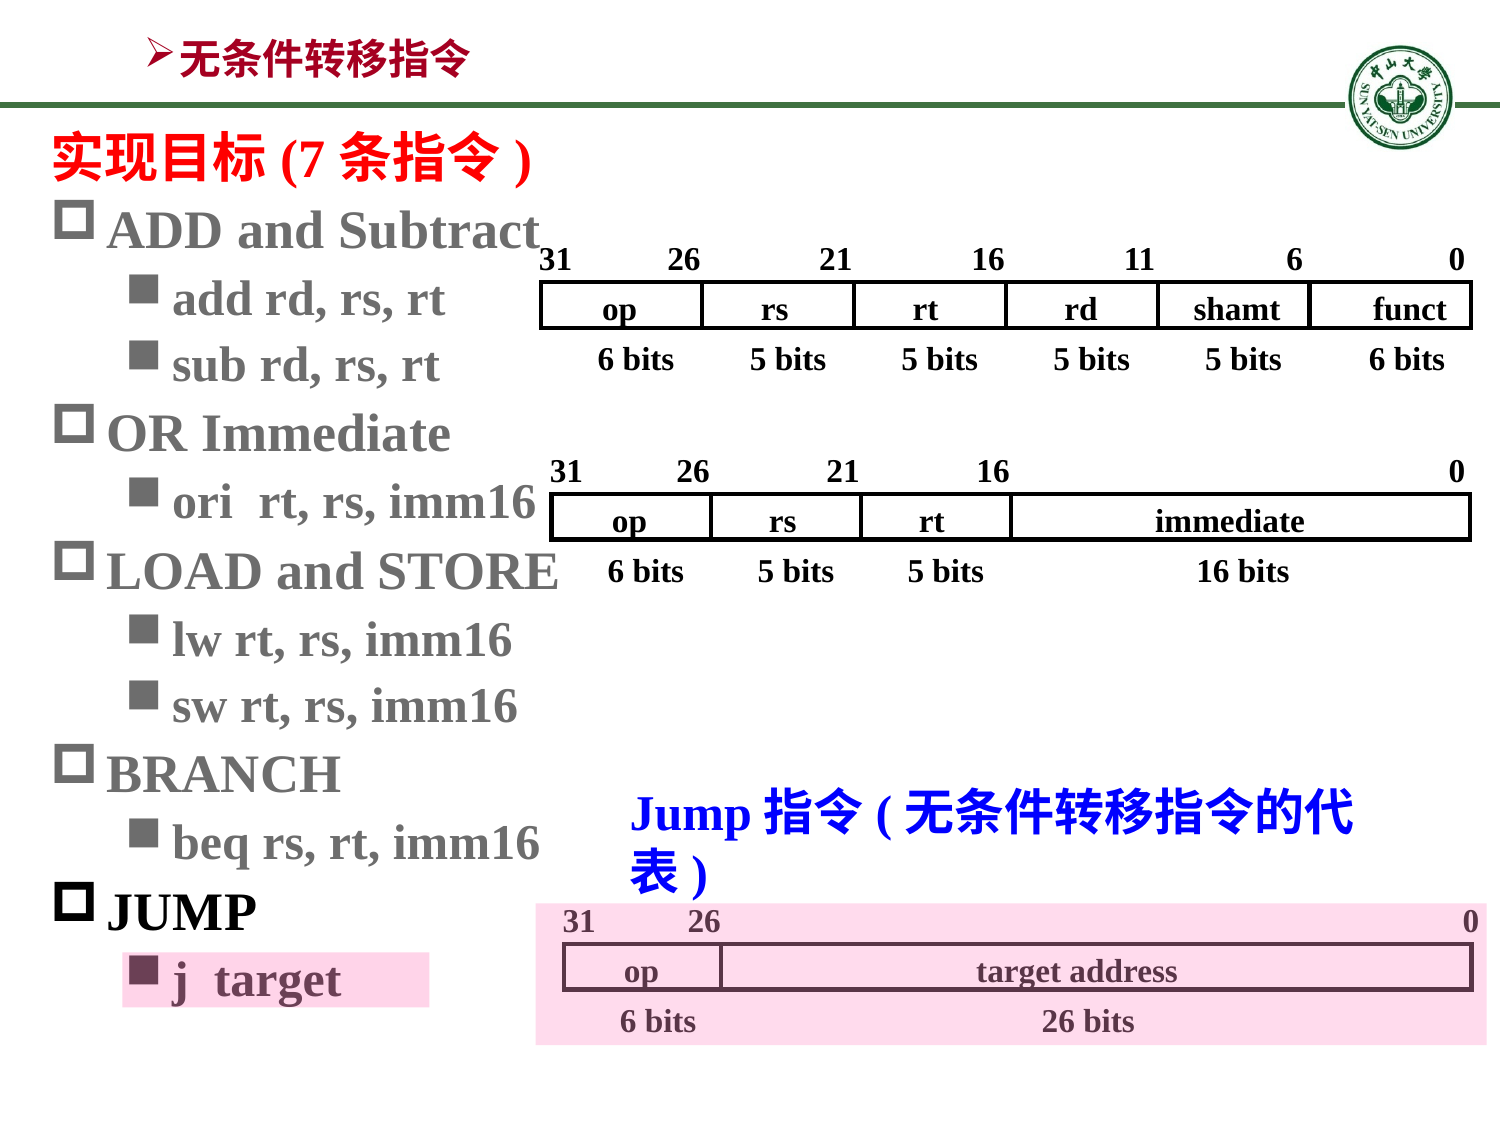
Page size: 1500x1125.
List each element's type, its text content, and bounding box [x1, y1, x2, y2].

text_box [547, 891, 1495, 1048]
picture [1345, 42, 1455, 152]
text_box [534, 441, 1481, 598]
text_box Jump指令(无条件转移指令的代表) [614, 773, 1448, 890]
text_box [122, 903, 1487, 1046]
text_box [523, 229, 1481, 386]
title 无条件转移指令 [128, 30, 1241, 91]
list 实现目标(7条指令) ADD and Subtract add rd, rs, rt sub rd, rs, rt OR Immediate ori rt, rs, imm16 LOAD and STORE lw rt, rs, imm16 sw rt, rs, imm16 BRANCH beq rs, rt, imm16 JUMP j target [39, 111, 619, 1012]
